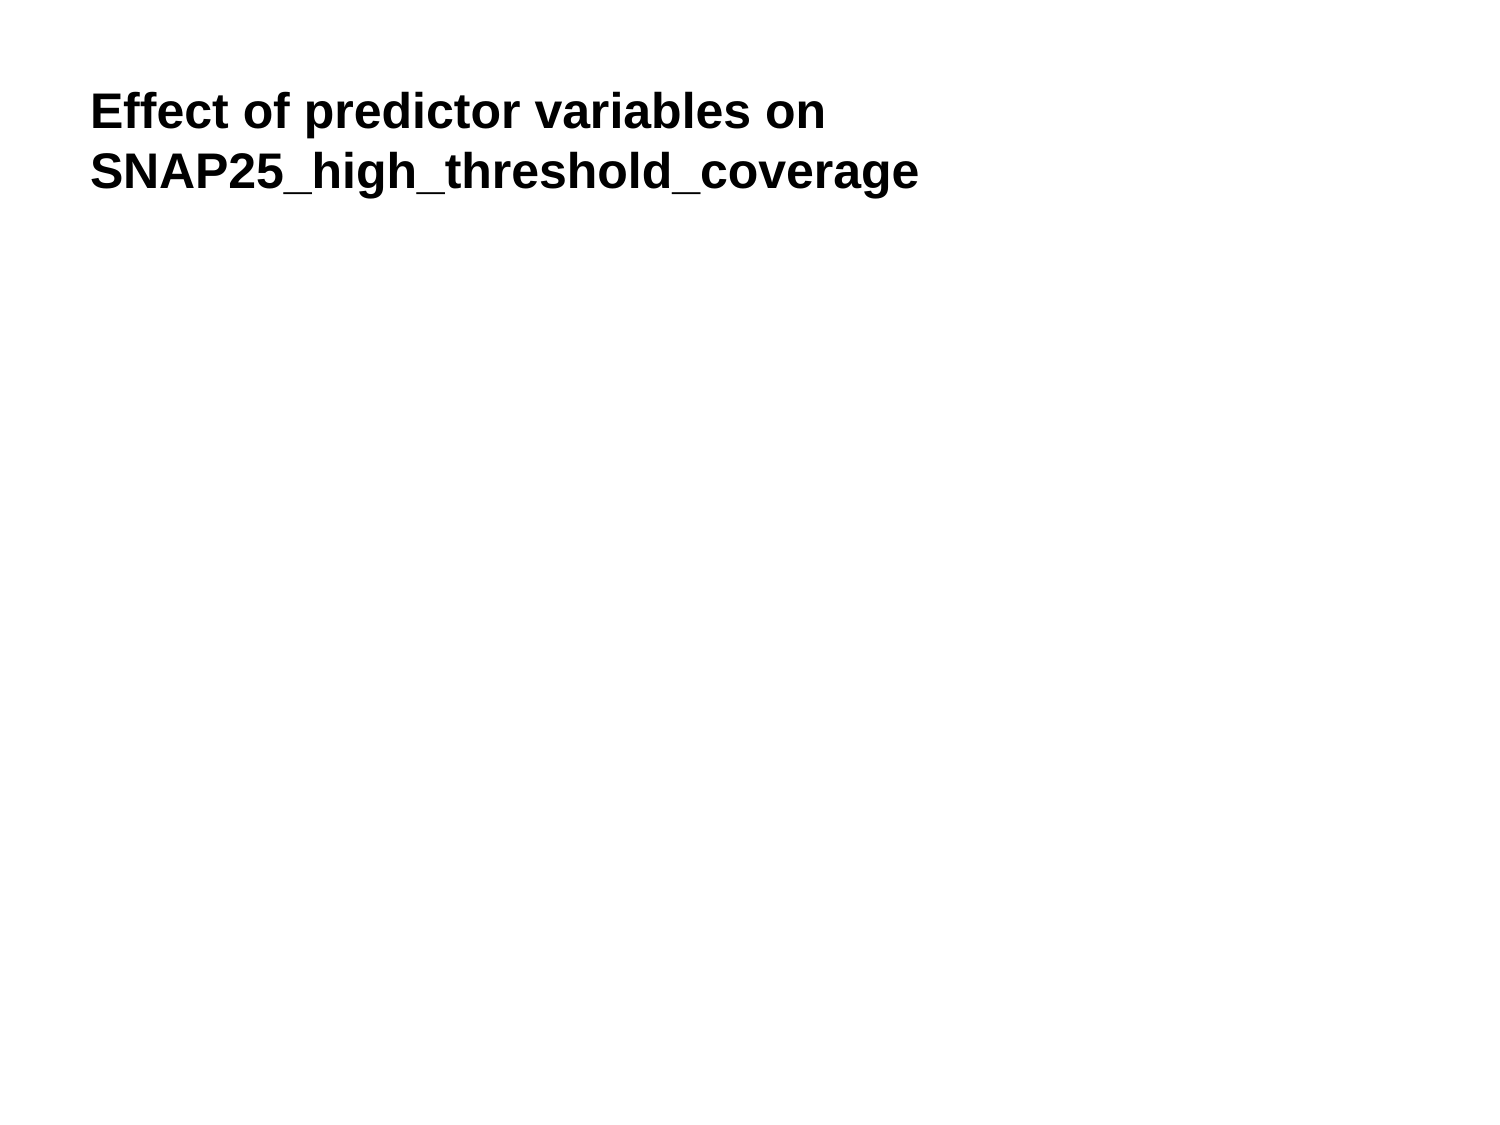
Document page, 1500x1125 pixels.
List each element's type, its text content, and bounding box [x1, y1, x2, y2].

title Effect of predictor variables on SNAP25_high_threshold_coverage [75, 45, 1425, 233]
